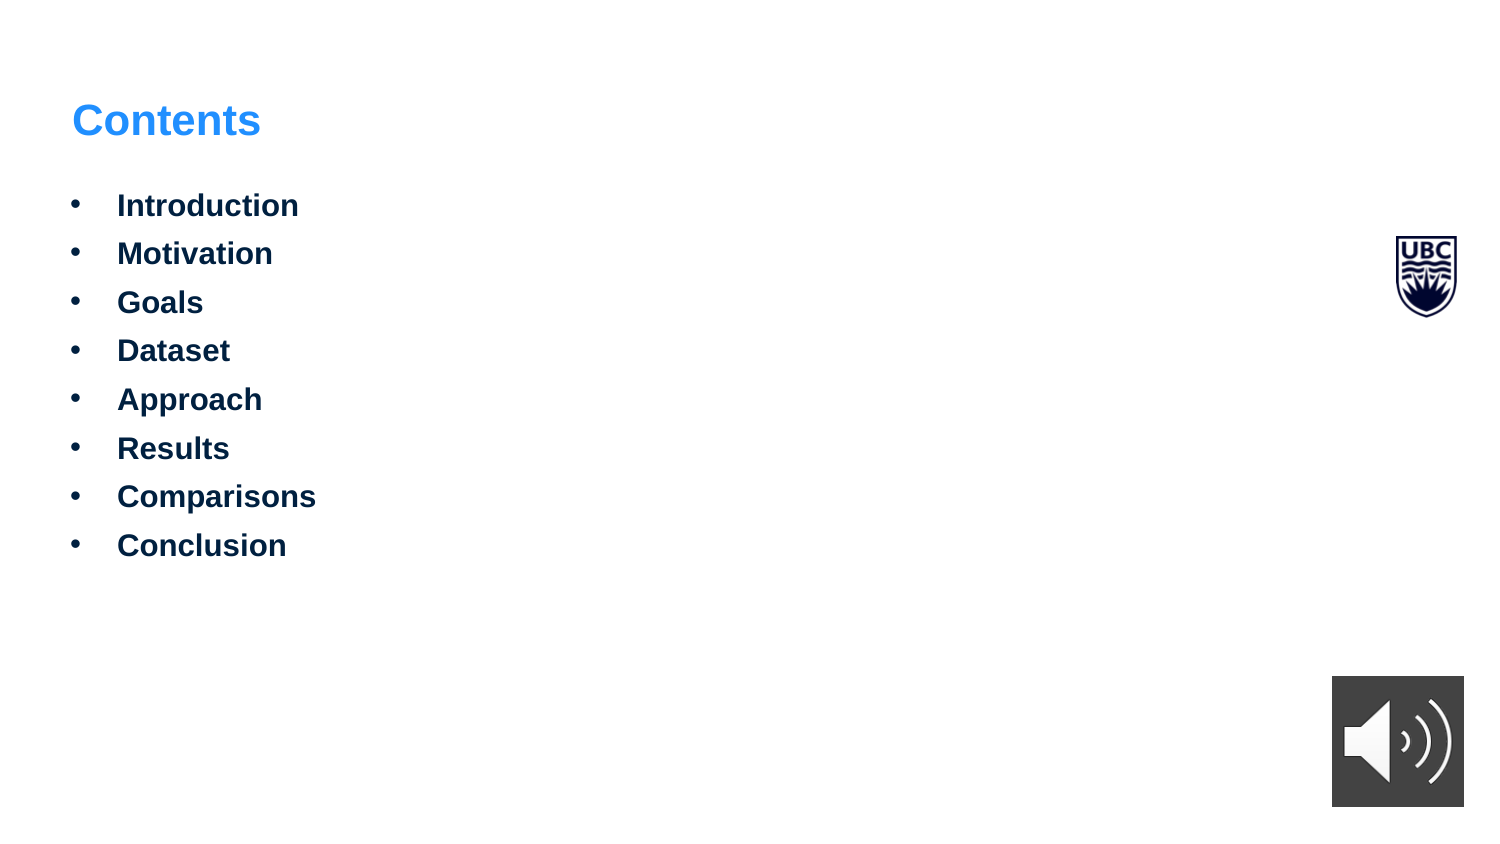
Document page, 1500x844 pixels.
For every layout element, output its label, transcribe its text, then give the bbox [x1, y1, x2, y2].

title Contents [71, 91, 1366, 167]
text_box Introduction Motivation Goals Dataset Approach Results Comparisons Conclusion [70, 173, 1327, 780]
picture [1396, 236, 1457, 318]
picture [1330, 674, 1465, 809]
